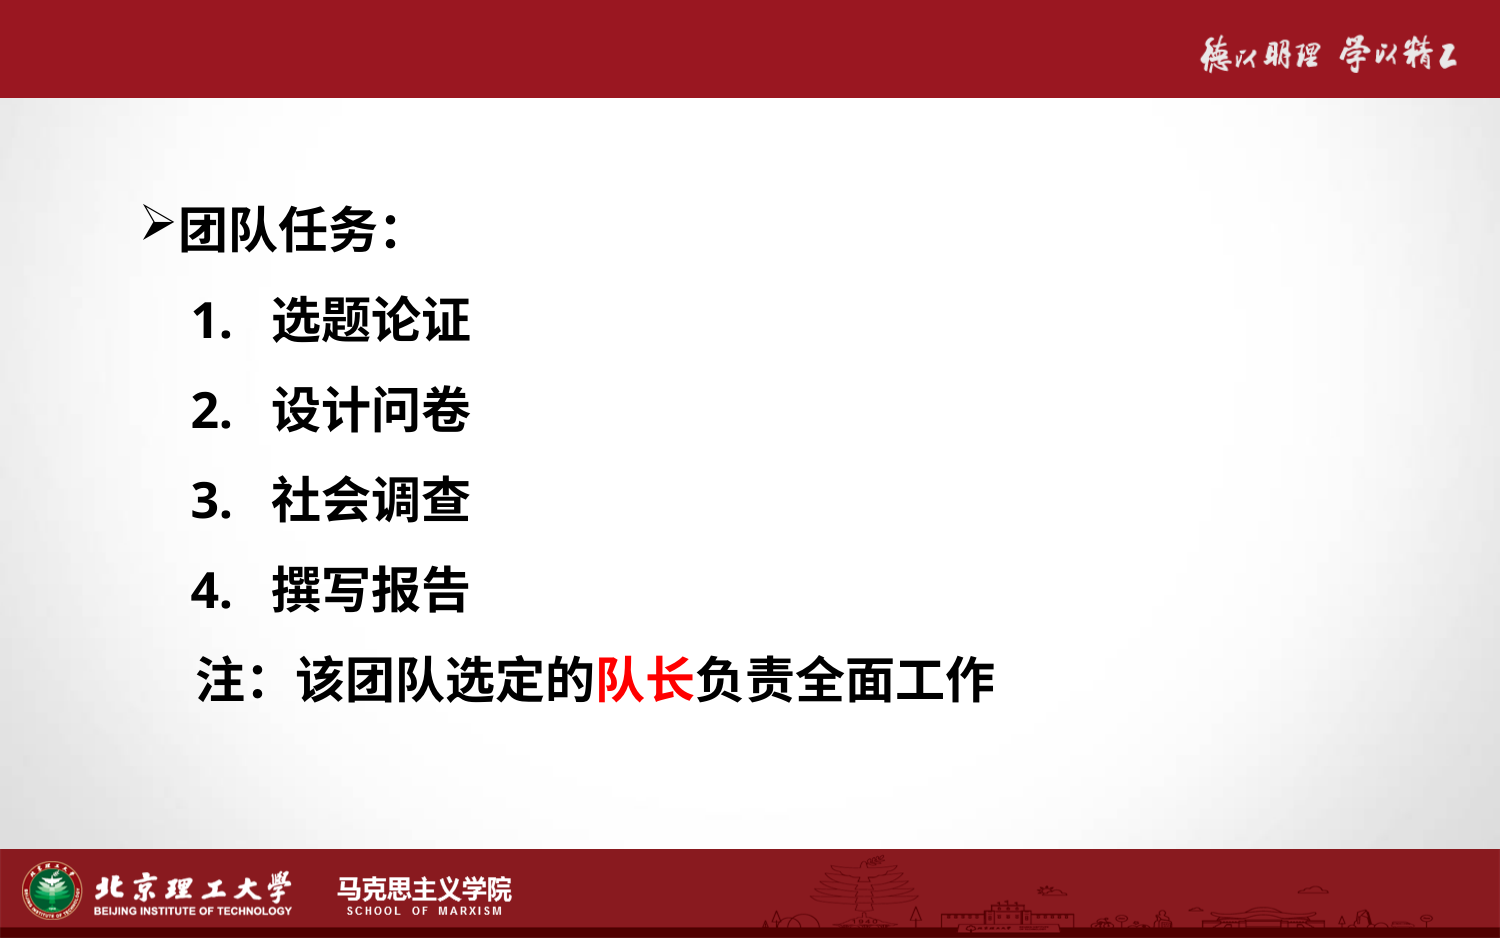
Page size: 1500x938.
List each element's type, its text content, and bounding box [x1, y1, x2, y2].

picture [1111, 14, 1500, 85]
picture [0, 99, 1500, 938]
text_box [0, 0, 1500, 99]
text_box 团队任务： 1. 选题论证 2. 设计问卷 3. 社会调查 4. 撰写报告 注：该团队选定的队长负责全面工作 [123, 161, 1294, 717]
